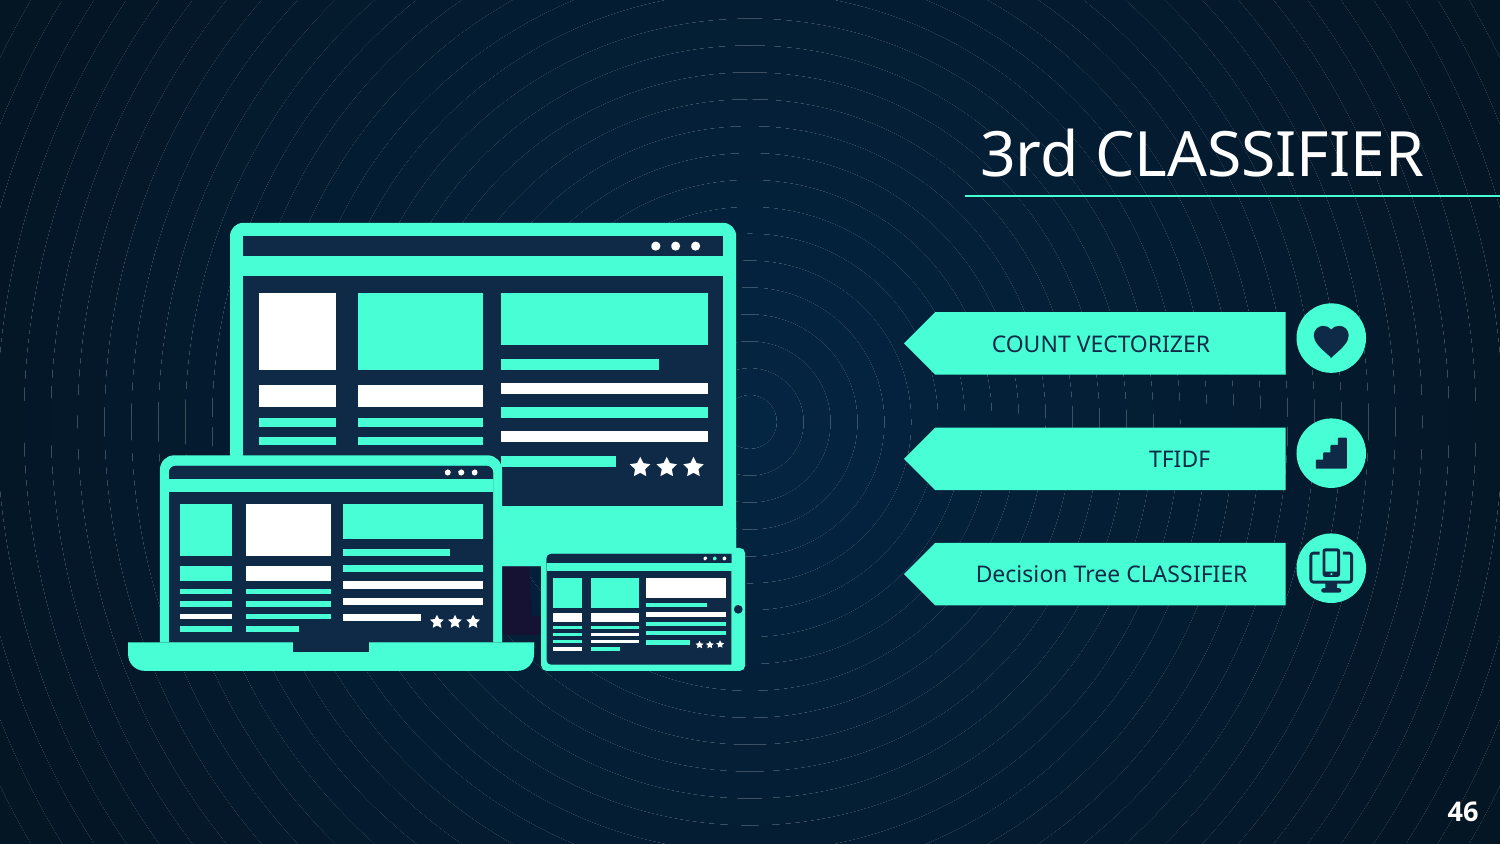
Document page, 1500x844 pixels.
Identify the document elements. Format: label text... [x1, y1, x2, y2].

text_box [552, 647, 583, 651]
text_box [179, 566, 233, 582]
text_box [169, 493, 494, 642]
text_box [357, 385, 484, 408]
text_box [357, 292, 484, 371]
text_box [566, 256, 634, 276]
text_box [541, 547, 746, 671]
text_box [501, 407, 708, 419]
text_box [430, 614, 444, 628]
text_box [503, 567, 533, 615]
text_box [590, 577, 640, 608]
text_box [670, 563, 697, 572]
title Decision Tree CLASSIFIER [922, 570, 1263, 603]
text_box [357, 418, 484, 427]
text_box [1315, 437, 1347, 469]
text_box [179, 613, 233, 620]
text_box [904, 542, 1286, 606]
text_box [501, 455, 617, 467]
text_box [179, 503, 233, 557]
text_box [466, 614, 481, 628]
text_box [503, 615, 541, 635]
text_box [343, 564, 483, 573]
text_box [646, 621, 726, 626]
text_box [471, 469, 478, 476]
text_box [129, 642, 533, 661]
text_box [646, 631, 726, 636]
text_box [258, 436, 337, 446]
text_box [503, 520, 737, 567]
text_box [546, 563, 670, 572]
text_box [246, 613, 331, 620]
text_box [546, 553, 732, 563]
text_box [590, 640, 640, 644]
text_box [590, 647, 621, 651]
text_box [258, 292, 337, 371]
text_box [734, 605, 743, 614]
text_box [695, 640, 704, 649]
title COUNT VECTORIZER [884, 339, 1226, 372]
text_box [179, 626, 233, 632]
text_box [343, 503, 483, 539]
text_box [908, 427, 1286, 491]
text_box [691, 241, 701, 251]
text_box [246, 566, 331, 582]
text_box [501, 359, 660, 371]
text_box [716, 640, 725, 648]
text_box [552, 633, 583, 637]
text_box [629, 456, 651, 477]
text_box [501, 431, 708, 443]
title TFIDF [884, 454, 1226, 488]
text_box [646, 640, 691, 645]
text_box [590, 633, 640, 637]
text_box [433, 479, 493, 493]
text_box [501, 383, 708, 395]
text_box [343, 597, 483, 606]
text_box [590, 625, 640, 630]
text_box [1313, 325, 1349, 358]
text_box [656, 456, 677, 477]
text_box [552, 625, 583, 630]
text_box [246, 503, 331, 557]
slide_number ‹#› [1403, 779, 1494, 844]
text_box [458, 469, 465, 476]
text_box [246, 588, 331, 595]
text_box [343, 581, 483, 589]
text_box [179, 601, 233, 607]
text_box [243, 236, 723, 256]
text_box [552, 577, 583, 608]
text_box [448, 614, 462, 628]
text_box [343, 613, 421, 622]
text_box [343, 548, 451, 557]
text_box [705, 640, 714, 649]
text_box [634, 256, 723, 276]
text_box [646, 612, 726, 617]
text_box [546, 572, 732, 665]
text_box [1296, 418, 1367, 488]
text_box [159, 455, 503, 642]
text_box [1309, 548, 1354, 593]
text_box [179, 588, 233, 595]
text_box [646, 603, 707, 608]
text_box [246, 601, 331, 607]
text_box [552, 613, 583, 622]
text_box [169, 479, 387, 493]
text_box [908, 312, 1286, 375]
text_box [243, 256, 566, 276]
text_box [292, 638, 370, 652]
text_box [1296, 303, 1367, 373]
text_box [697, 563, 732, 572]
text_box [246, 626, 299, 632]
text_box [590, 613, 640, 622]
title 3rd CLASSIFIER [154, 104, 1440, 205]
text_box [444, 469, 451, 476]
text_box [646, 577, 726, 598]
text_box [258, 418, 337, 427]
text_box [1296, 533, 1367, 592]
text_box [169, 465, 494, 479]
text_box [258, 385, 337, 408]
text_box [671, 241, 681, 251]
text_box [651, 241, 661, 251]
text_box [243, 276, 723, 506]
text_box [501, 292, 708, 345]
text_box [128, 642, 535, 671]
text_box [552, 640, 583, 644]
text_box [387, 479, 433, 493]
text_box [683, 456, 704, 477]
text_box [357, 436, 484, 446]
text_box [230, 222, 737, 520]
